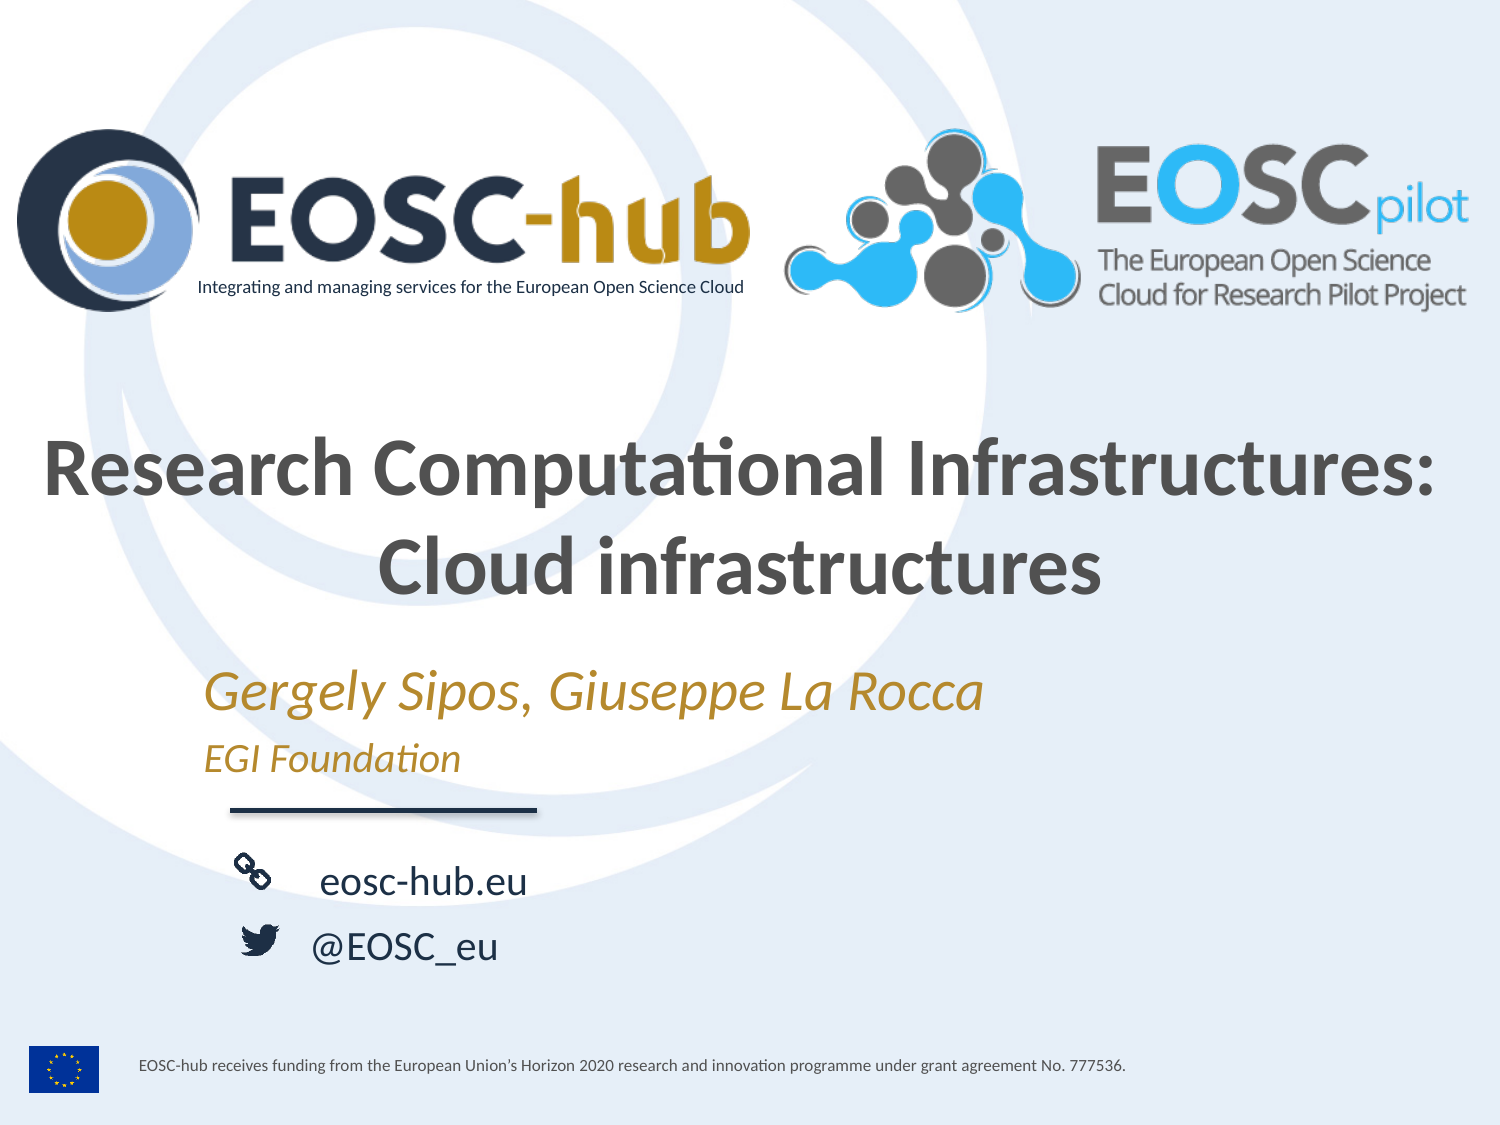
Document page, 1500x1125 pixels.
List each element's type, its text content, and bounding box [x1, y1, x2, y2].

list Gergely Sipos, Giuseppe La Rocca EGI Foundation [188, 645, 1471, 764]
picture [0, 0, 1500, 1125]
text_box Research Computational Infrastructures: Cloud infrastructures [0, 404, 1483, 620]
list Integrating and managing services for the European Open Science Cloud [183, 267, 1199, 362]
